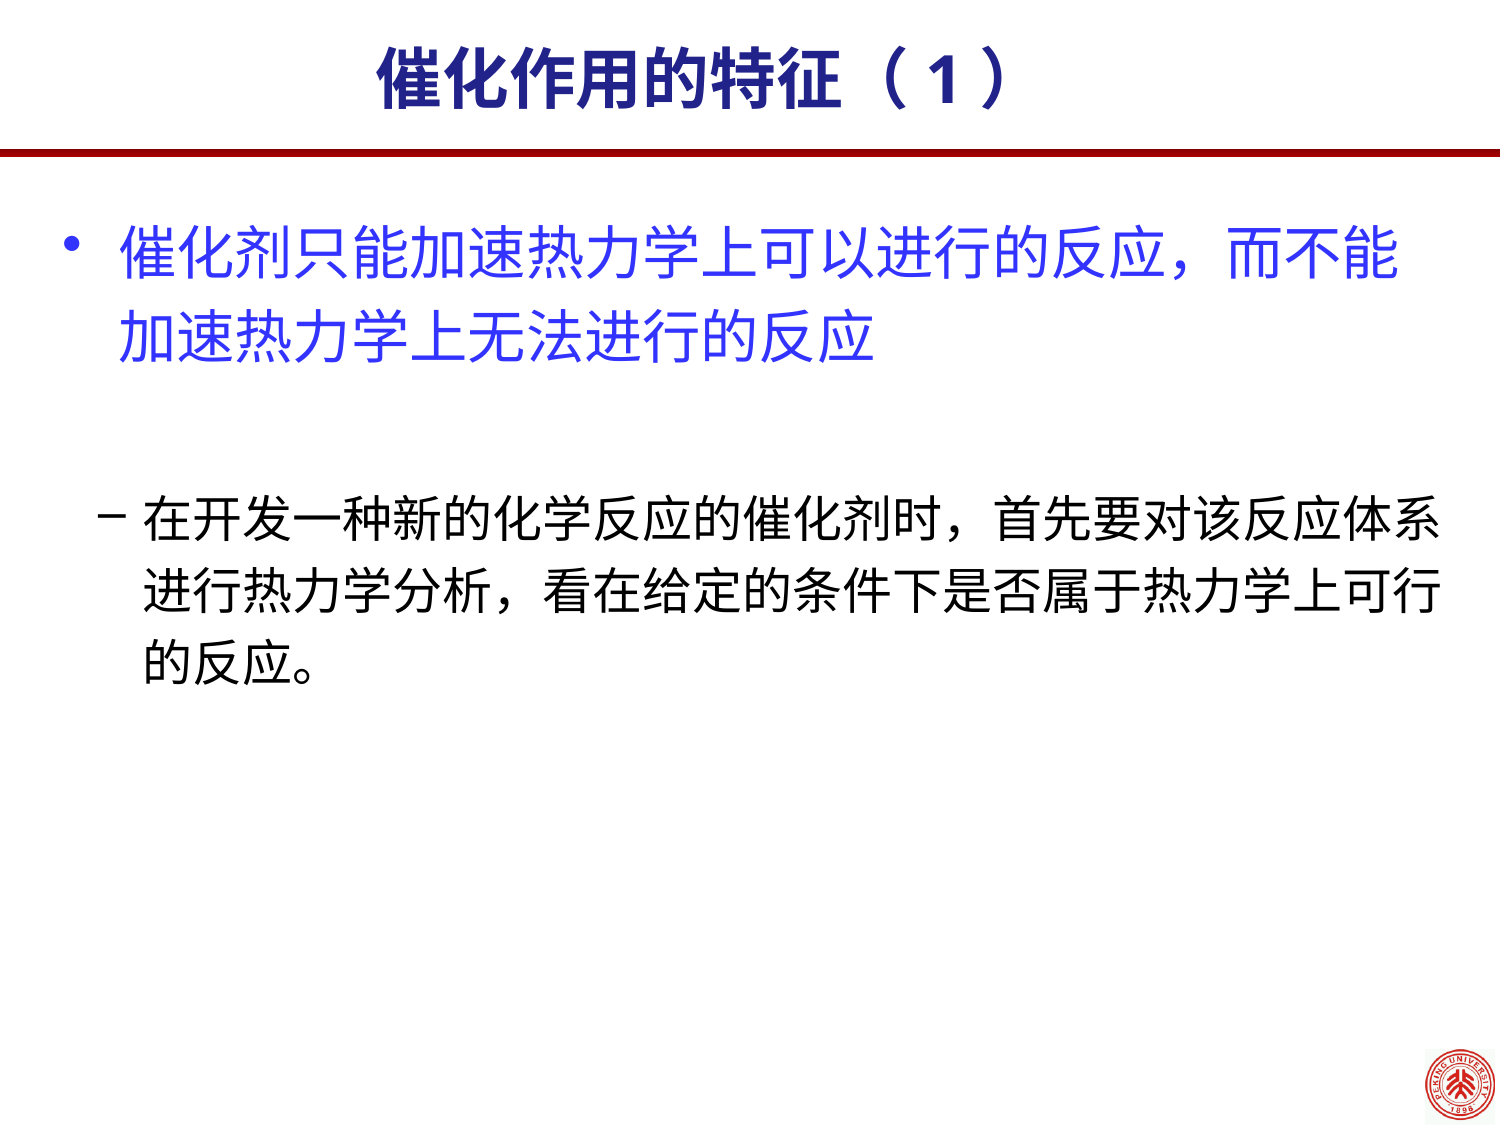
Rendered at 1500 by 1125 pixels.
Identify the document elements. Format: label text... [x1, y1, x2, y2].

picture [1425, 1049, 1495, 1125]
text_box [187, 0, 1466, 149]
text_box [0, 149, 1500, 157]
text_box 催化作用的特征（1） [360, 29, 1062, 125]
text_box 催化剂只能加速热力学上可以进行的反应，而不能加速热力学上无法进行的反应 在开发一种新的化学反应的催化剂时，首先要对该反应体系进行热力学分析，看在给定的条件下是否属于热力学上可行的反应。 [47, 194, 1459, 870]
